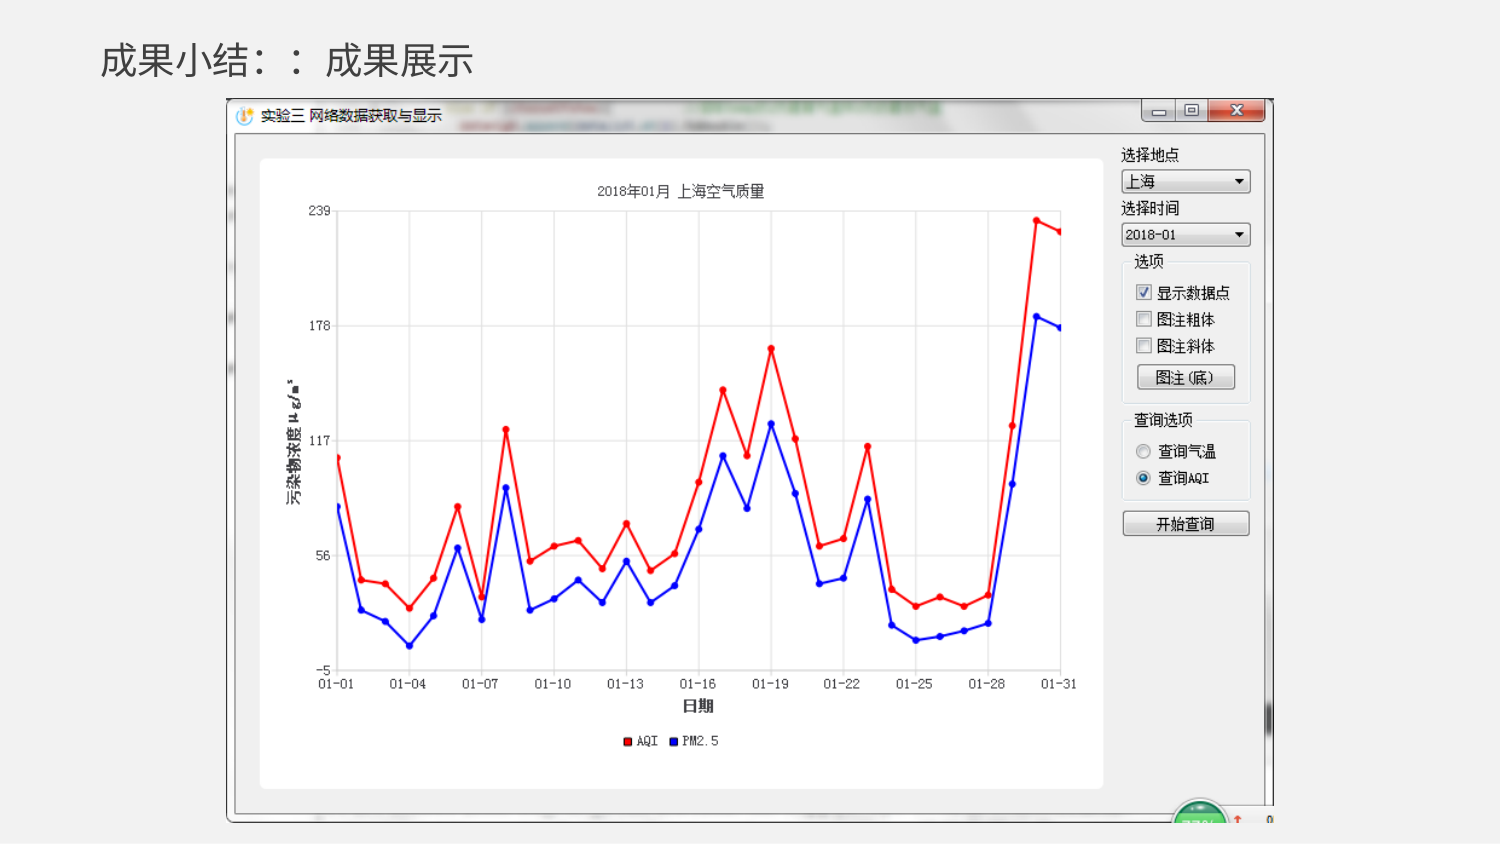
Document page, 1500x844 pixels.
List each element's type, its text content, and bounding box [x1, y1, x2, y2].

picture [225, 98, 1275, 824]
text_box 成果小结：：成果展示 [100, 28, 491, 91]
